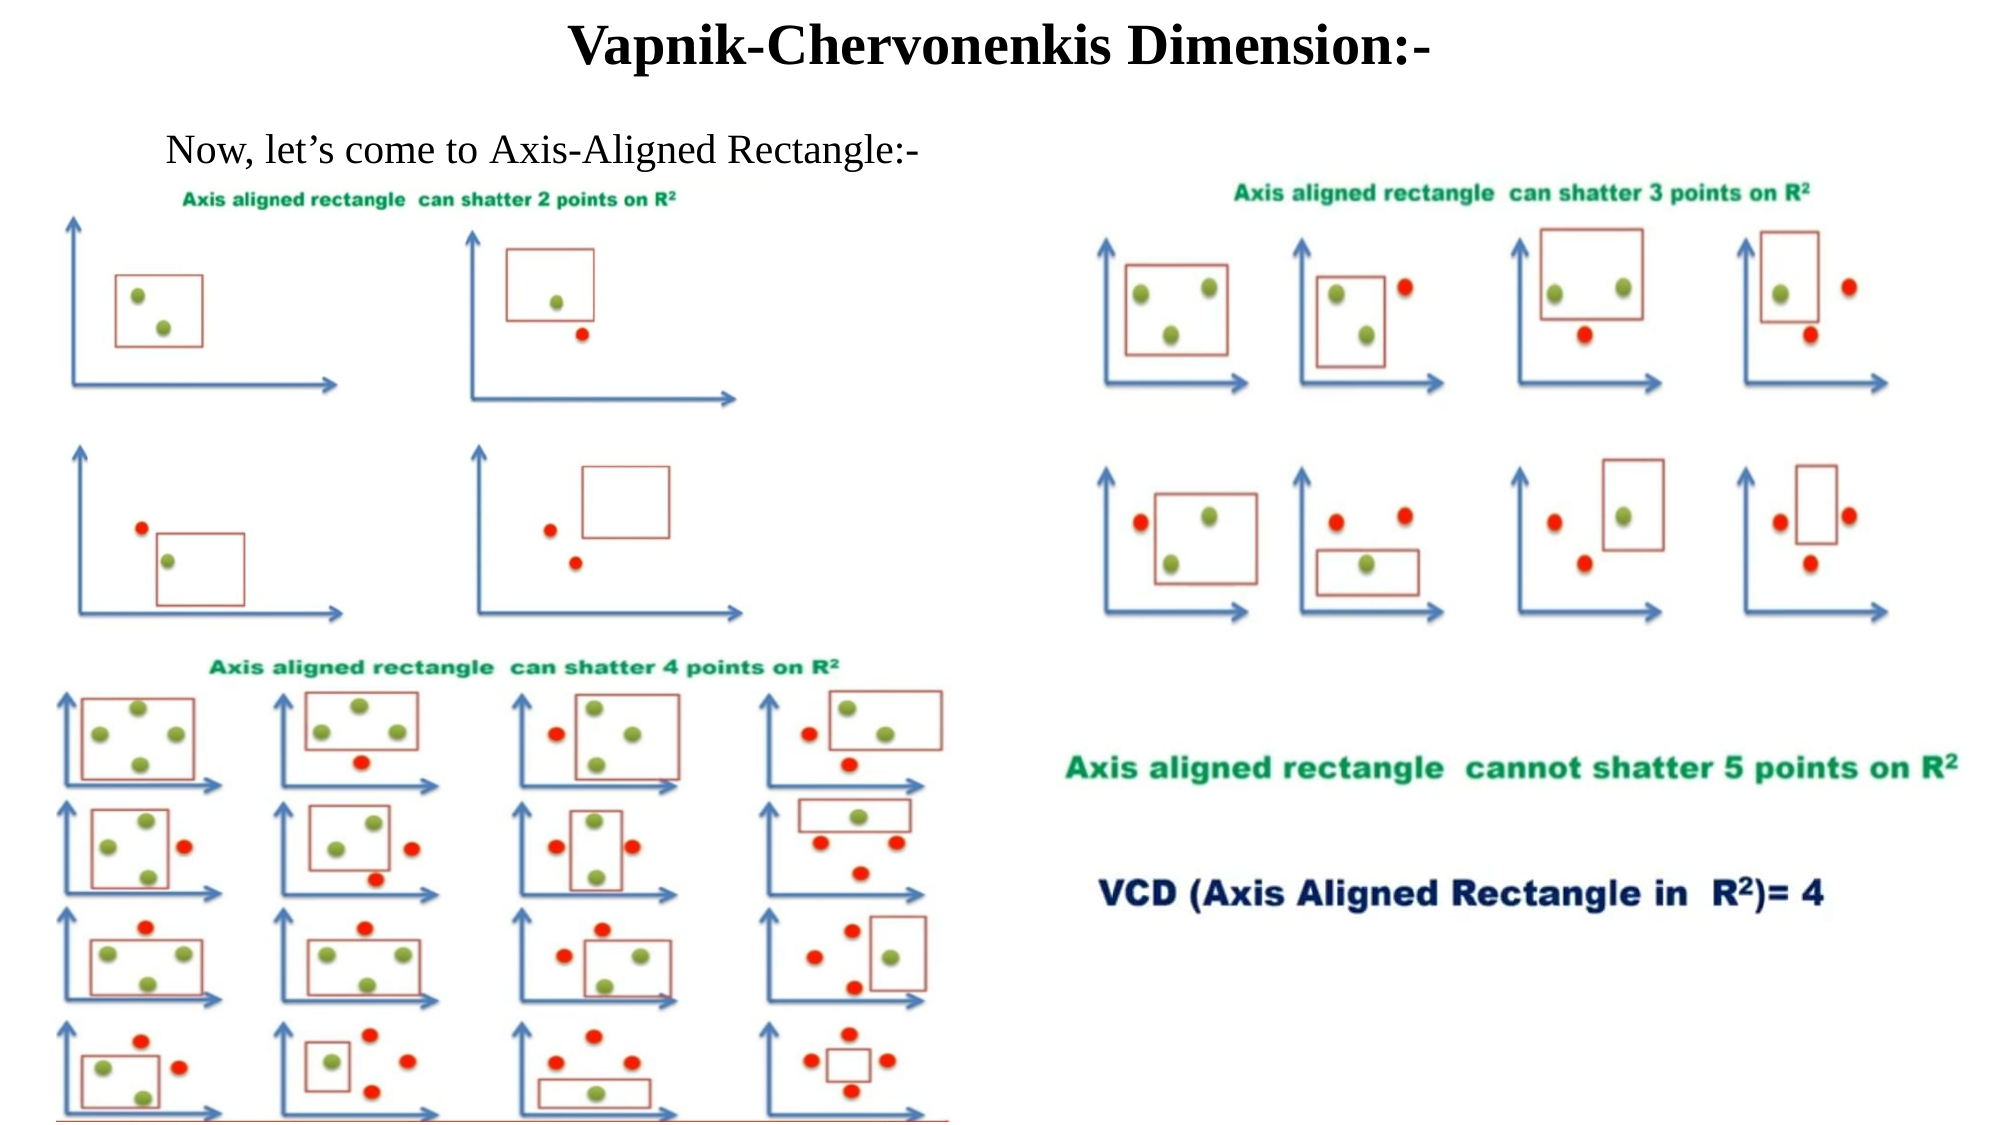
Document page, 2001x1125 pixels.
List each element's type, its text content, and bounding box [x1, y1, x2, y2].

picture [56, 655, 954, 1125]
picture [1087, 168, 1908, 640]
picture [1046, 738, 1970, 798]
picture [1087, 862, 1839, 923]
picture [56, 179, 783, 627]
list Now, let’s come to Axis-Aligned Rectangle:- [137, 106, 1863, 1092]
title Vapnik-Chervonenkis Dimension:- [137, 0, 1863, 106]
